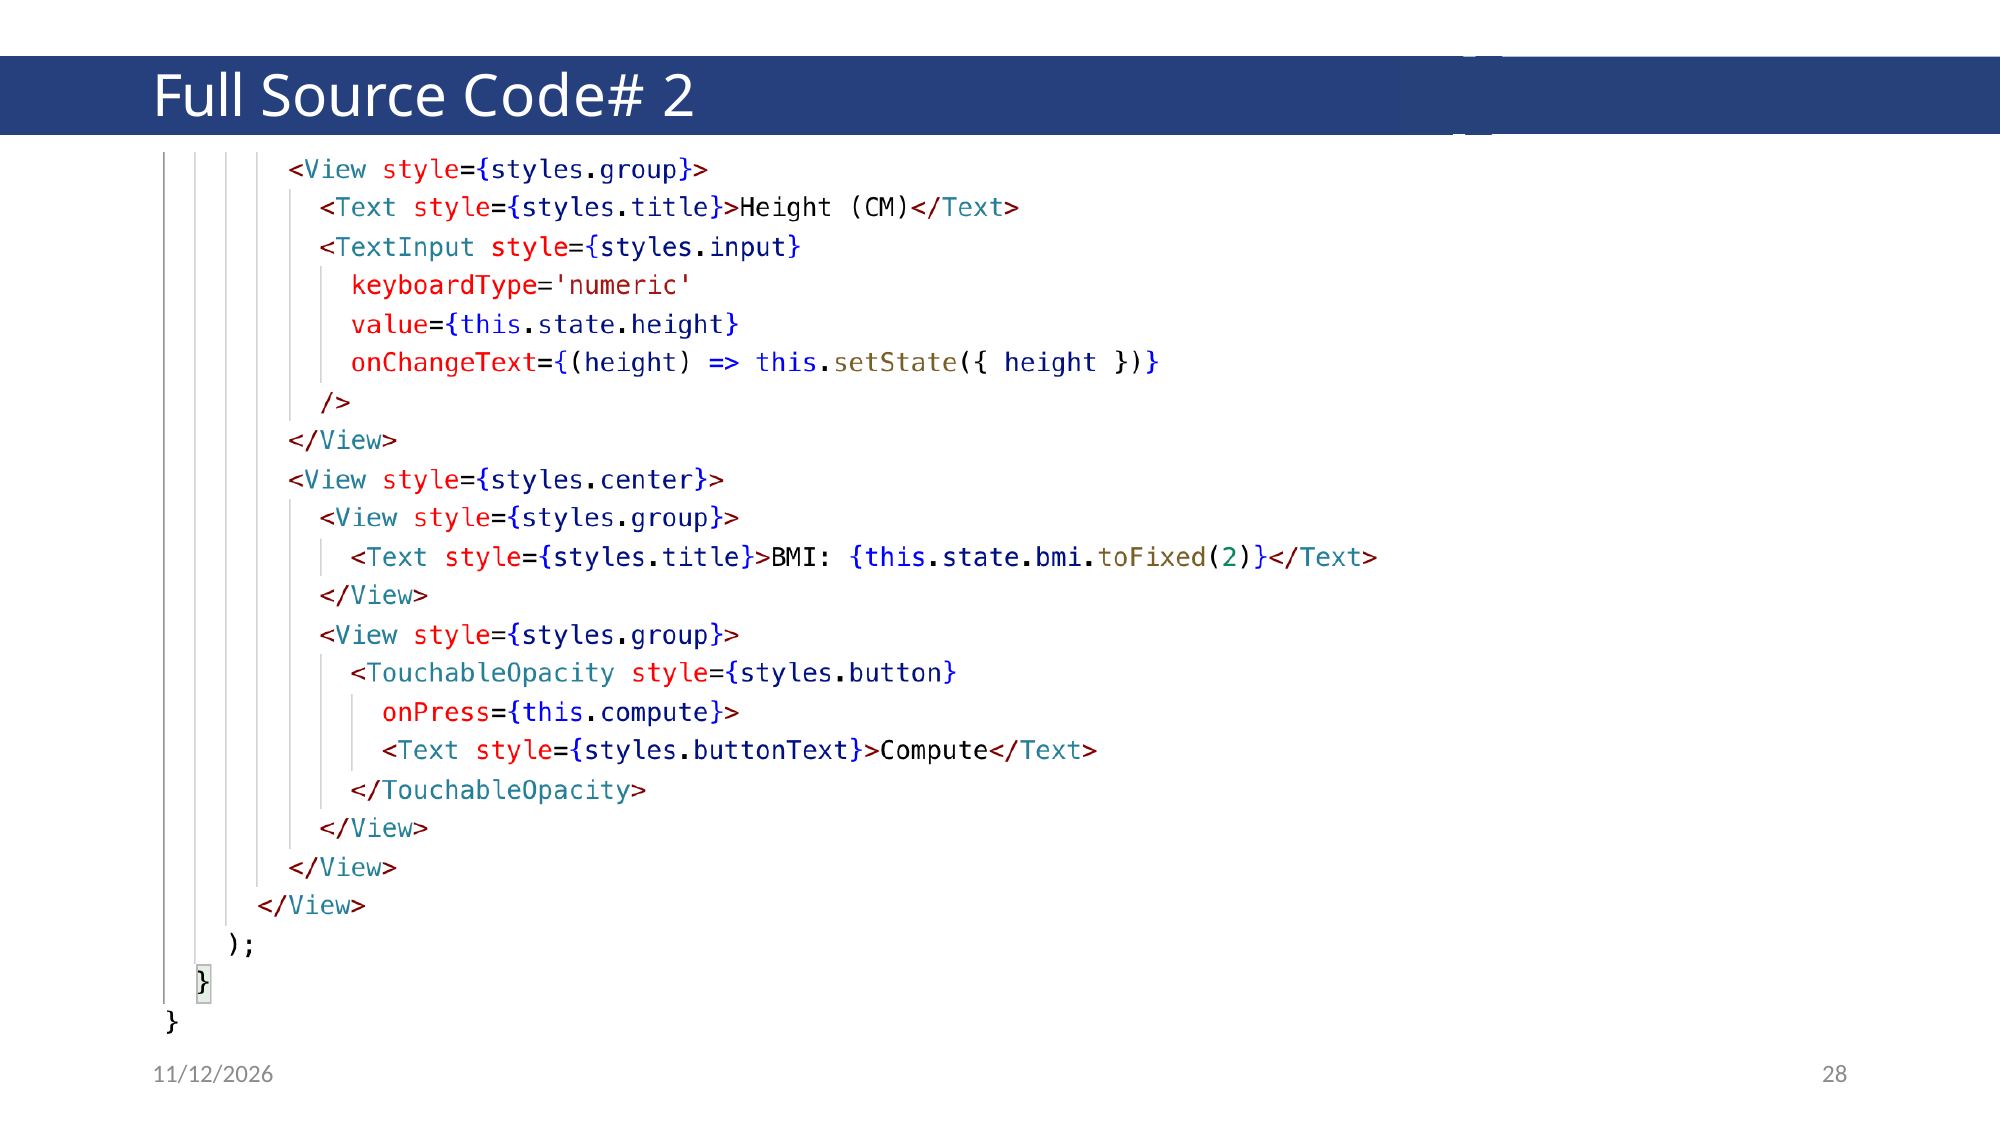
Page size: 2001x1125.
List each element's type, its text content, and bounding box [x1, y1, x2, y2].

picture [137, 151, 1404, 1043]
slide_number 27 [1640, 1042, 1863, 1103]
picture [0, 56, 137, 135]
picture [1863, 50, 2001, 144]
title Full Source Code# 2 [137, 43, 1863, 152]
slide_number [137, 1043, 365, 1103]
